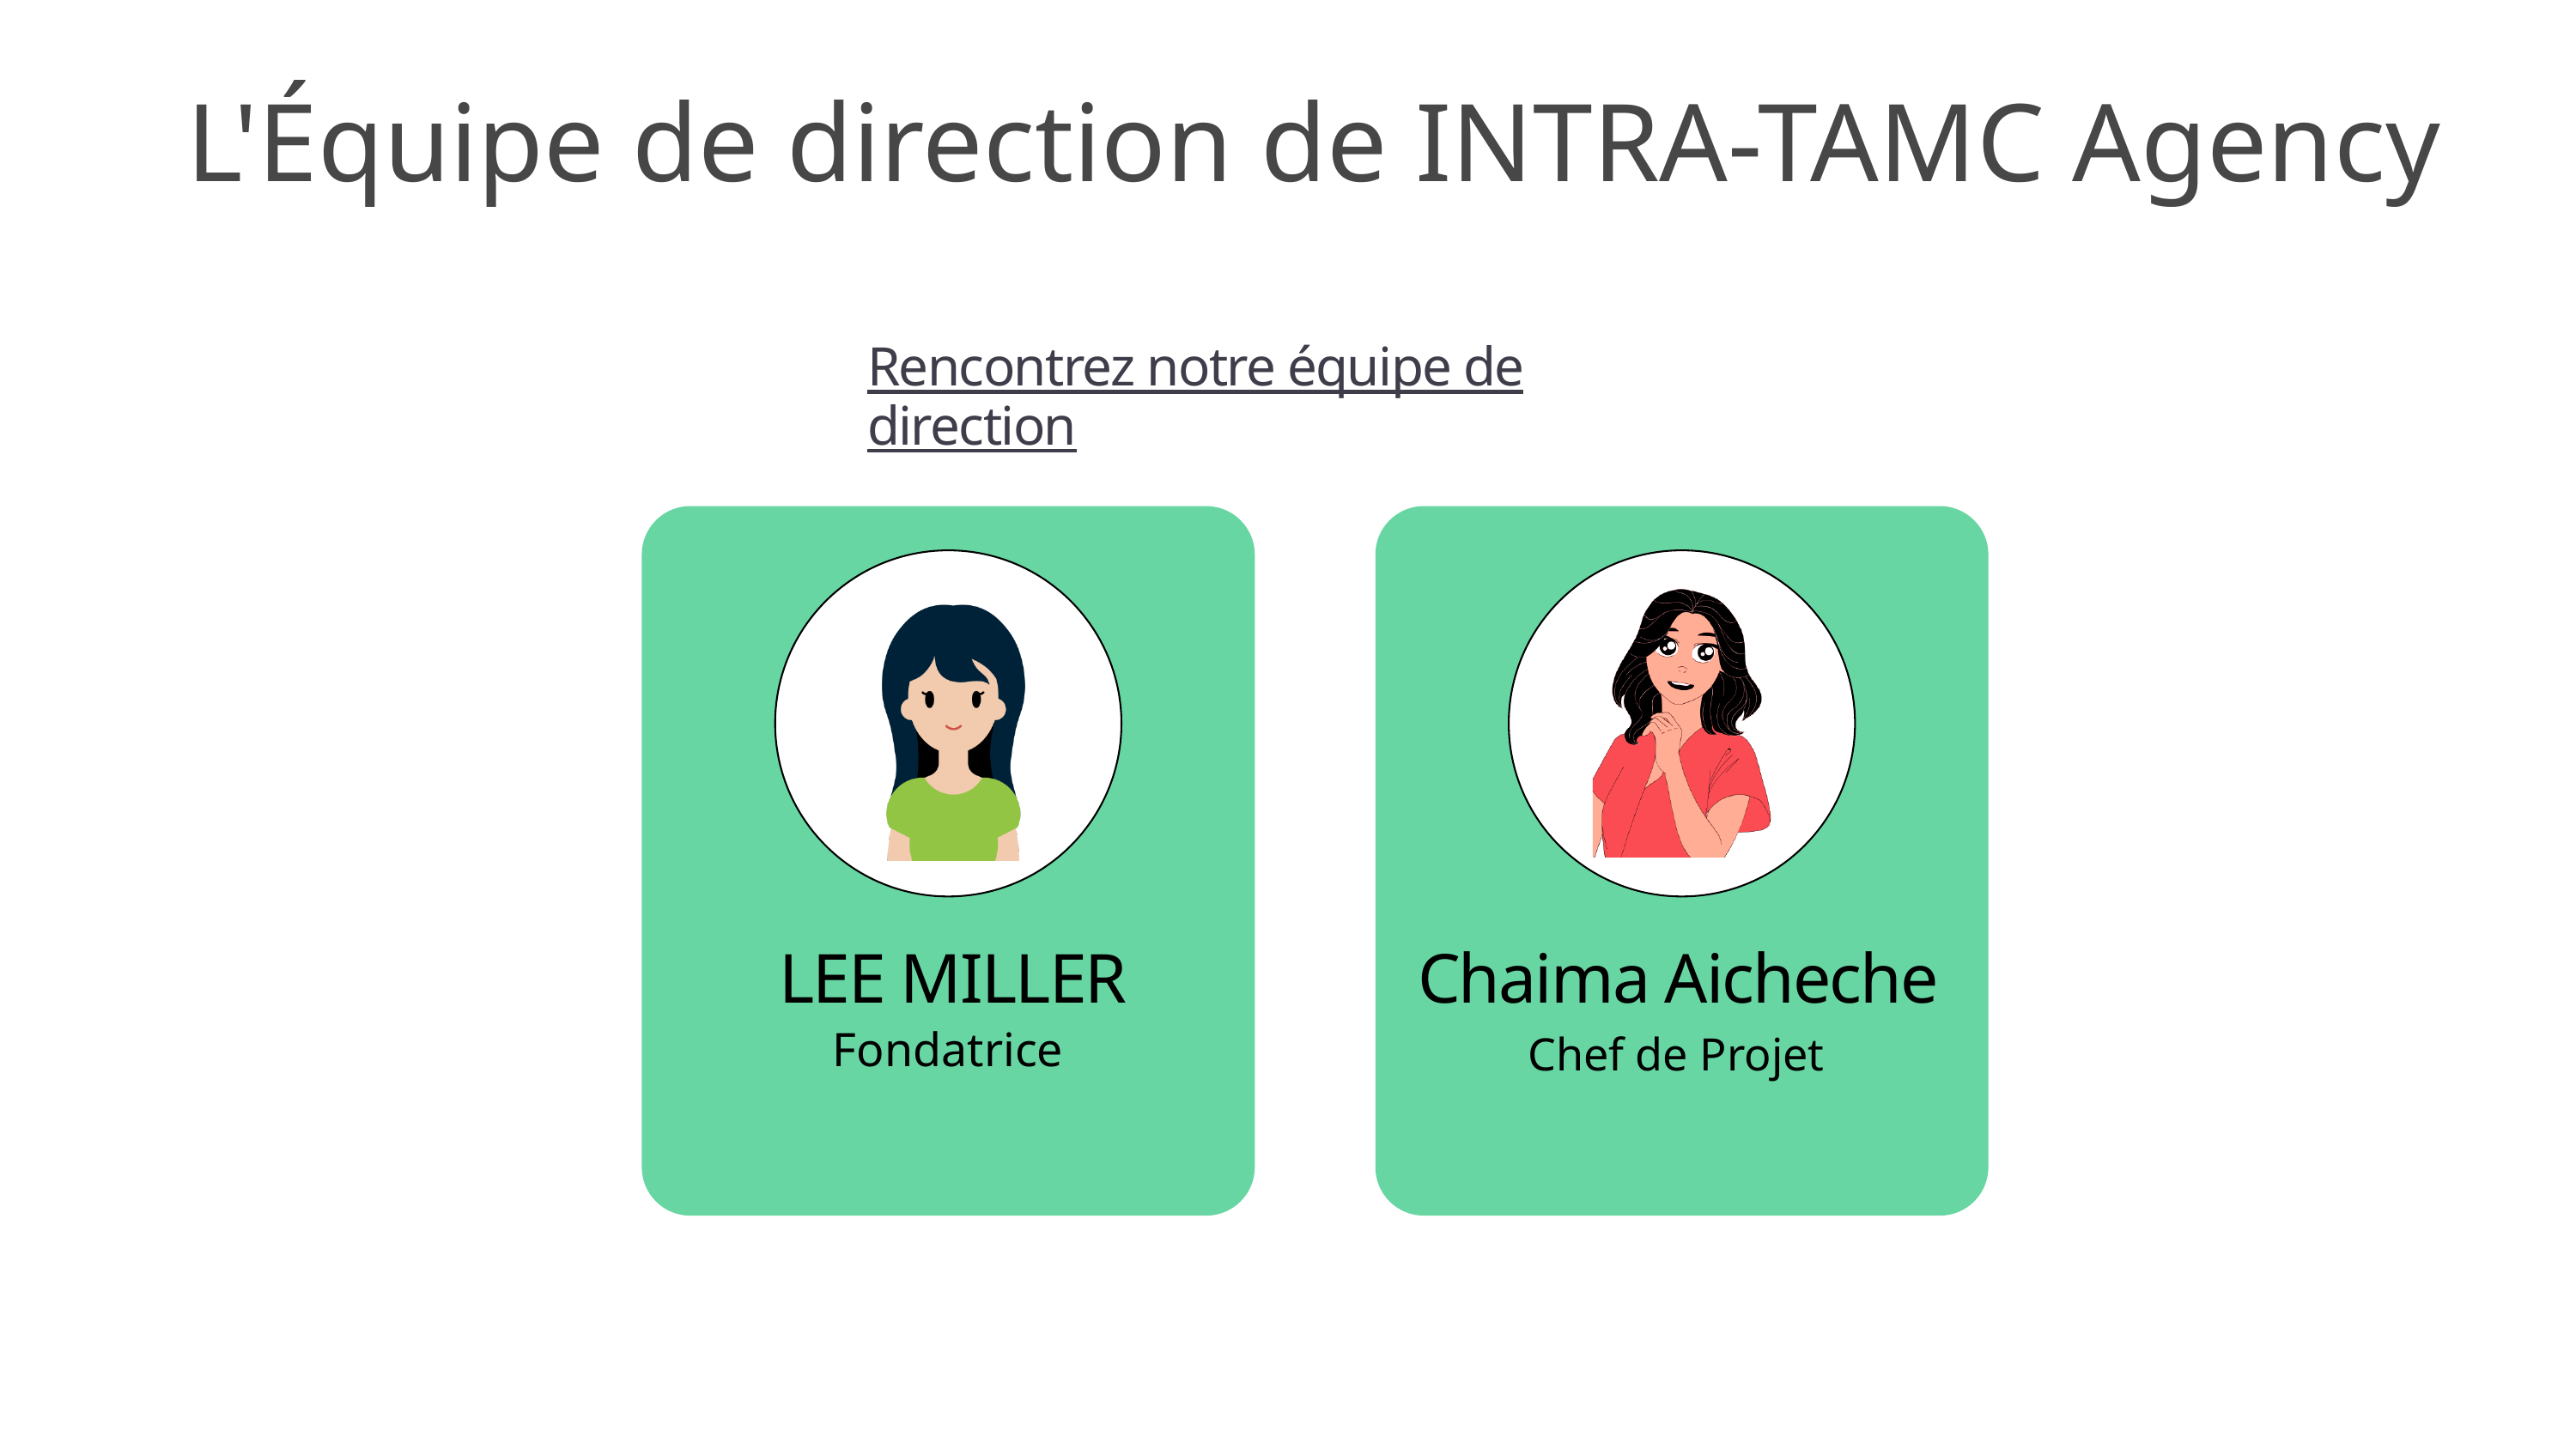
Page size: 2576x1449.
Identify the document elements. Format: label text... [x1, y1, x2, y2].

text_box L'Équipe de direction de INTRA-TAMC Agency [186, 96, 2471, 203]
text_box Rencontrez notre équipe de direction [866, 337, 1709, 456]
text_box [1375, 506, 1989, 1216]
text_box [1508, 549, 1856, 897]
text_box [775, 549, 1122, 897]
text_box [641, 506, 1255, 1216]
